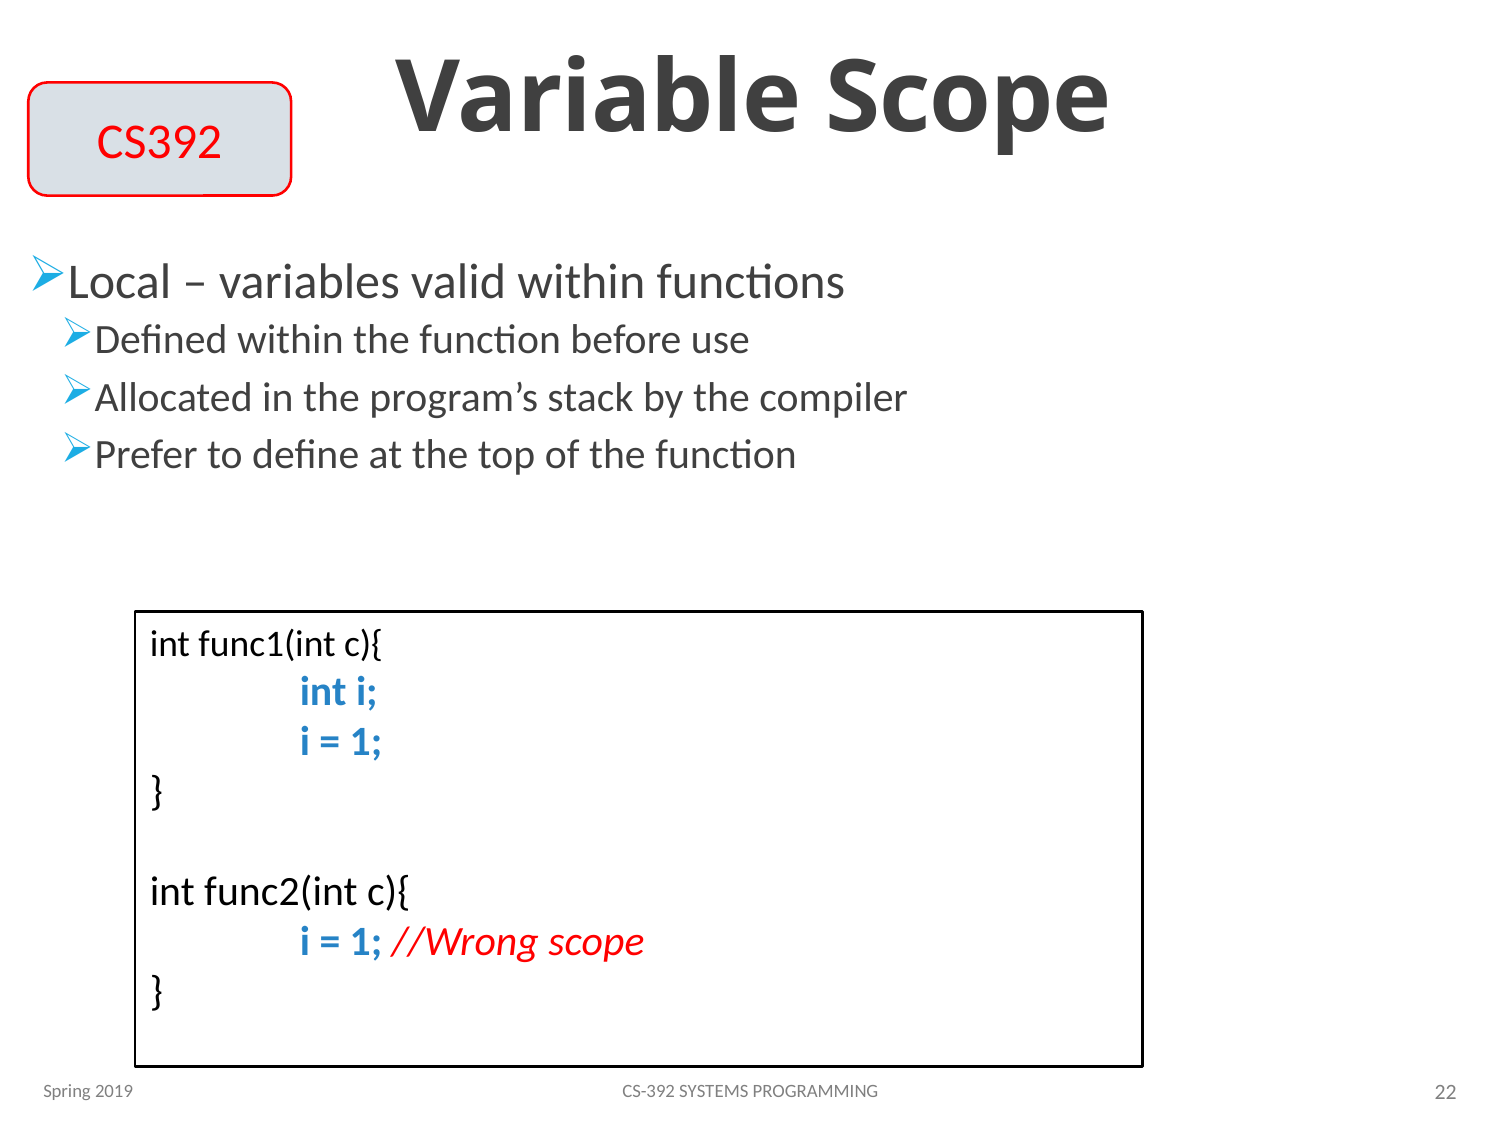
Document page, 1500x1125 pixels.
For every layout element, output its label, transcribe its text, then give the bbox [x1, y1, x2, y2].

footer CS-392 Systems Programming [453, 1068, 1047, 1120]
slide_number Spring 2019 [28, 1059, 333, 1120]
slide_number 22 [1310, 1060, 1472, 1121]
list Local – variables valid within functions Defined within the function before use Allocated in the program’s stack by the compiler Prefer to define at the top of the function [28, 247, 1062, 1021]
text_box CS392 [26, 81, 293, 197]
text_box int func1(int c){ int i; i = 1; } int func2(int c){ i = 1; //Wrong scope } [134, 610, 1144, 1068]
title Variable Scope [135, 5, 1373, 160]
